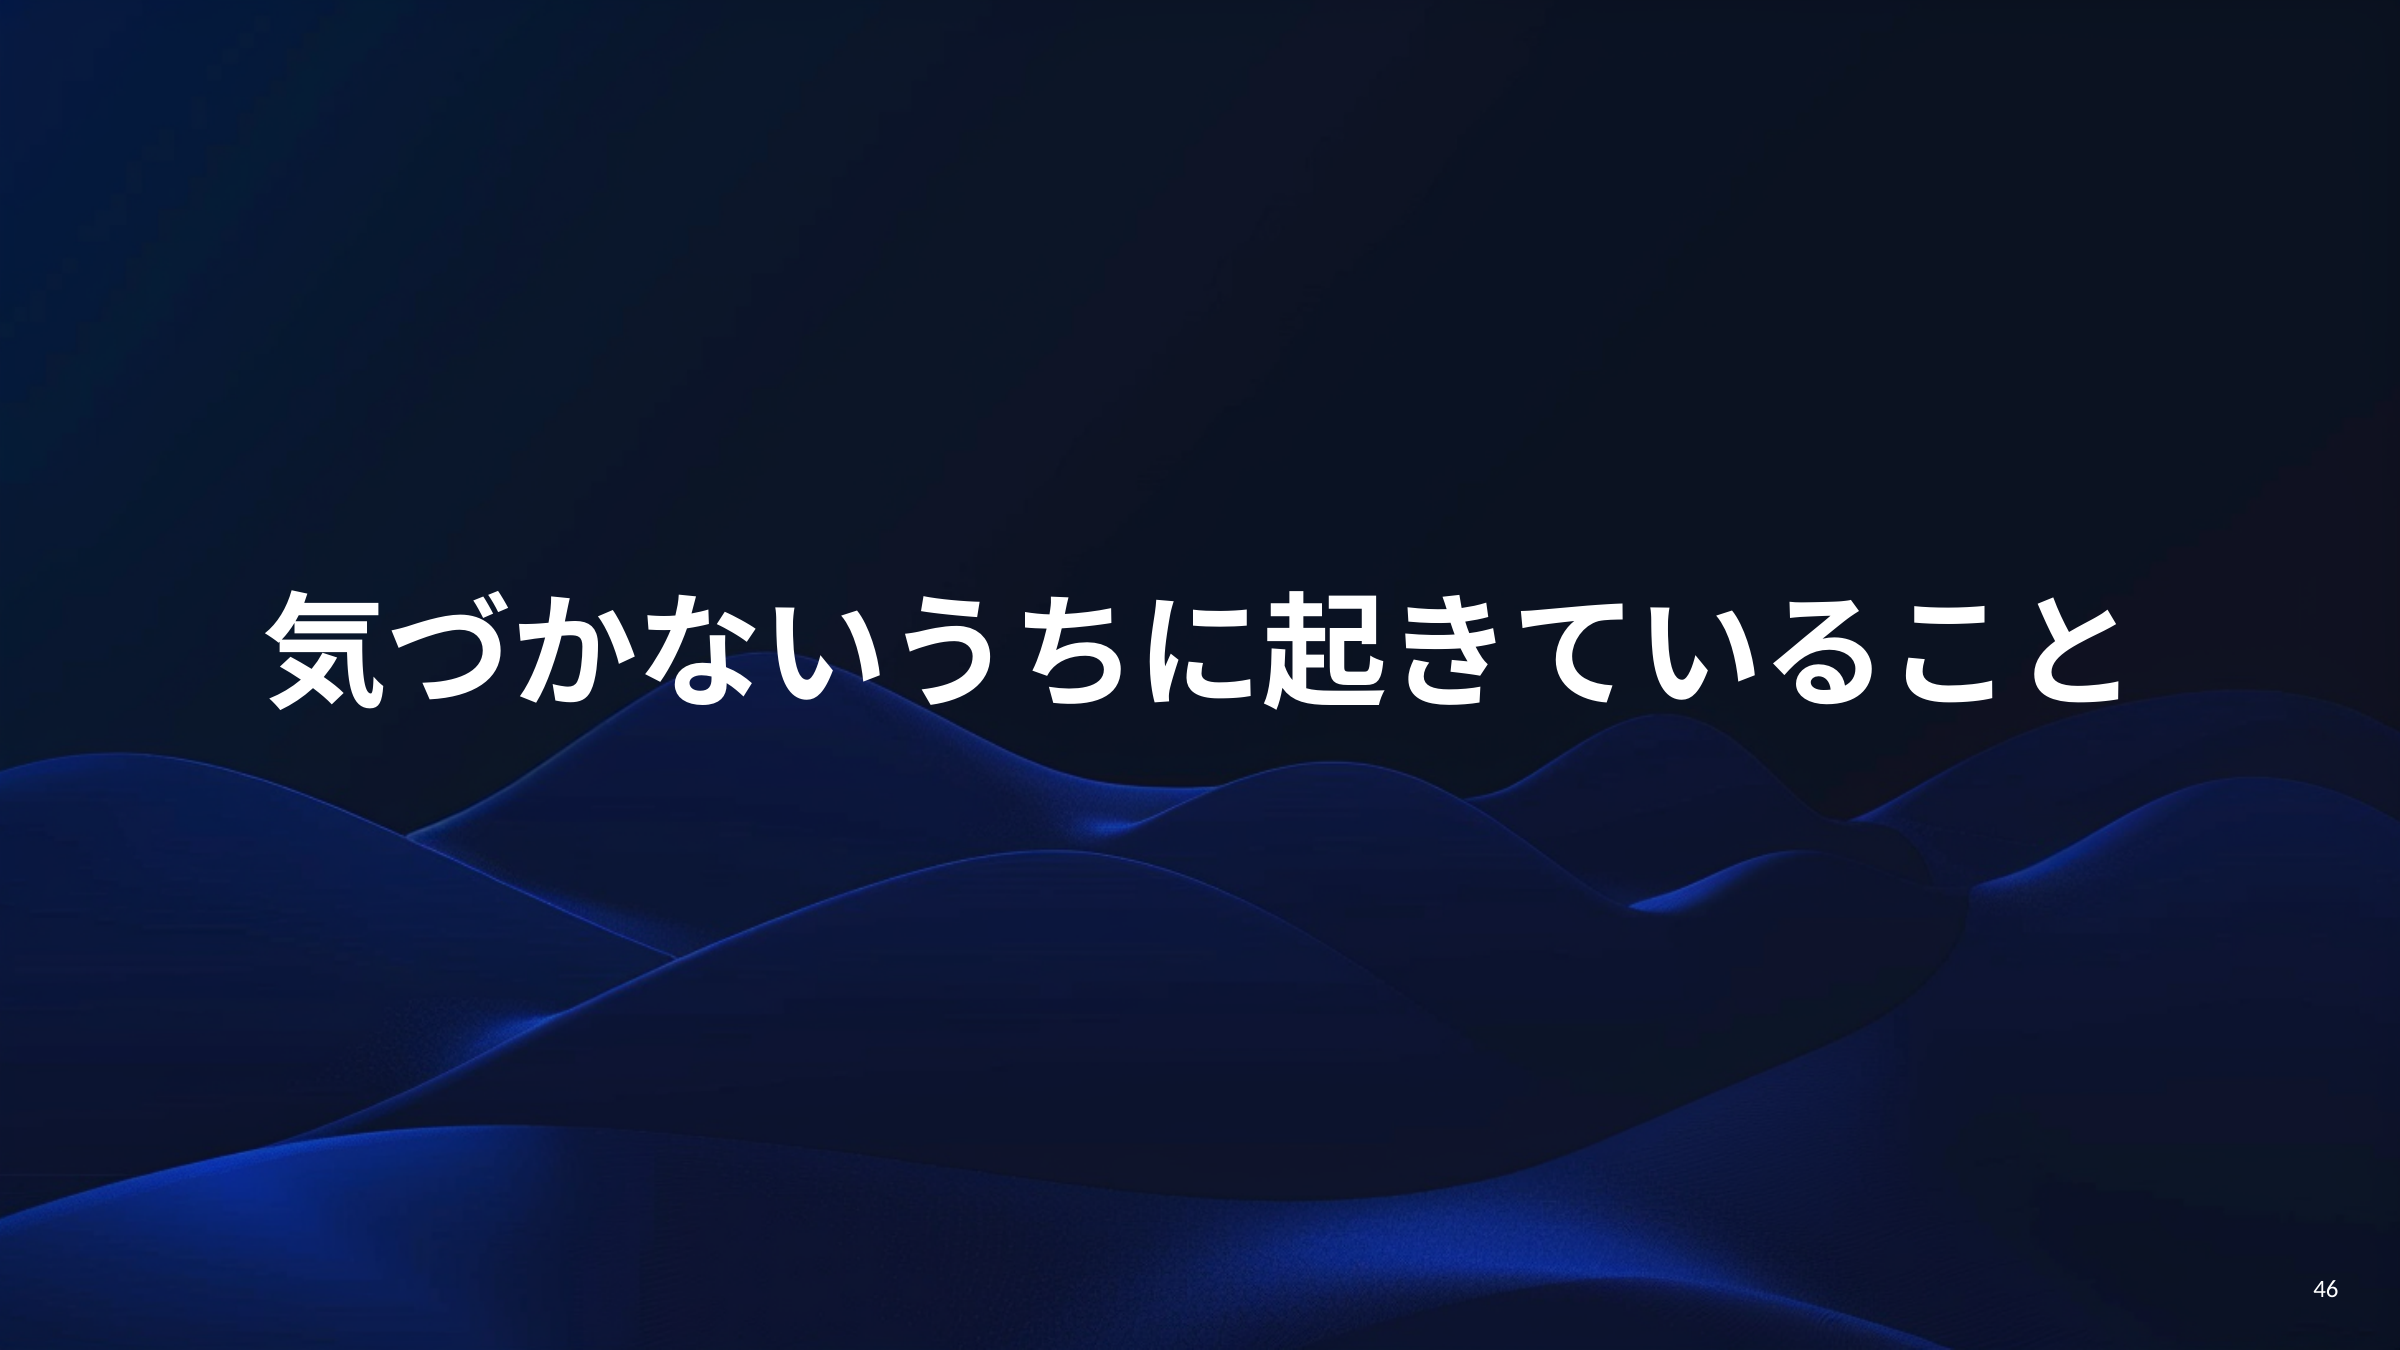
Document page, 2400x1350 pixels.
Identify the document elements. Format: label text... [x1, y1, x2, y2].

text_box 気づかないうちに起きていること [780, 627, 1620, 723]
picture [0, 0, 2400, 1350]
slide_number 46 [1813, 1251, 2354, 1324]
